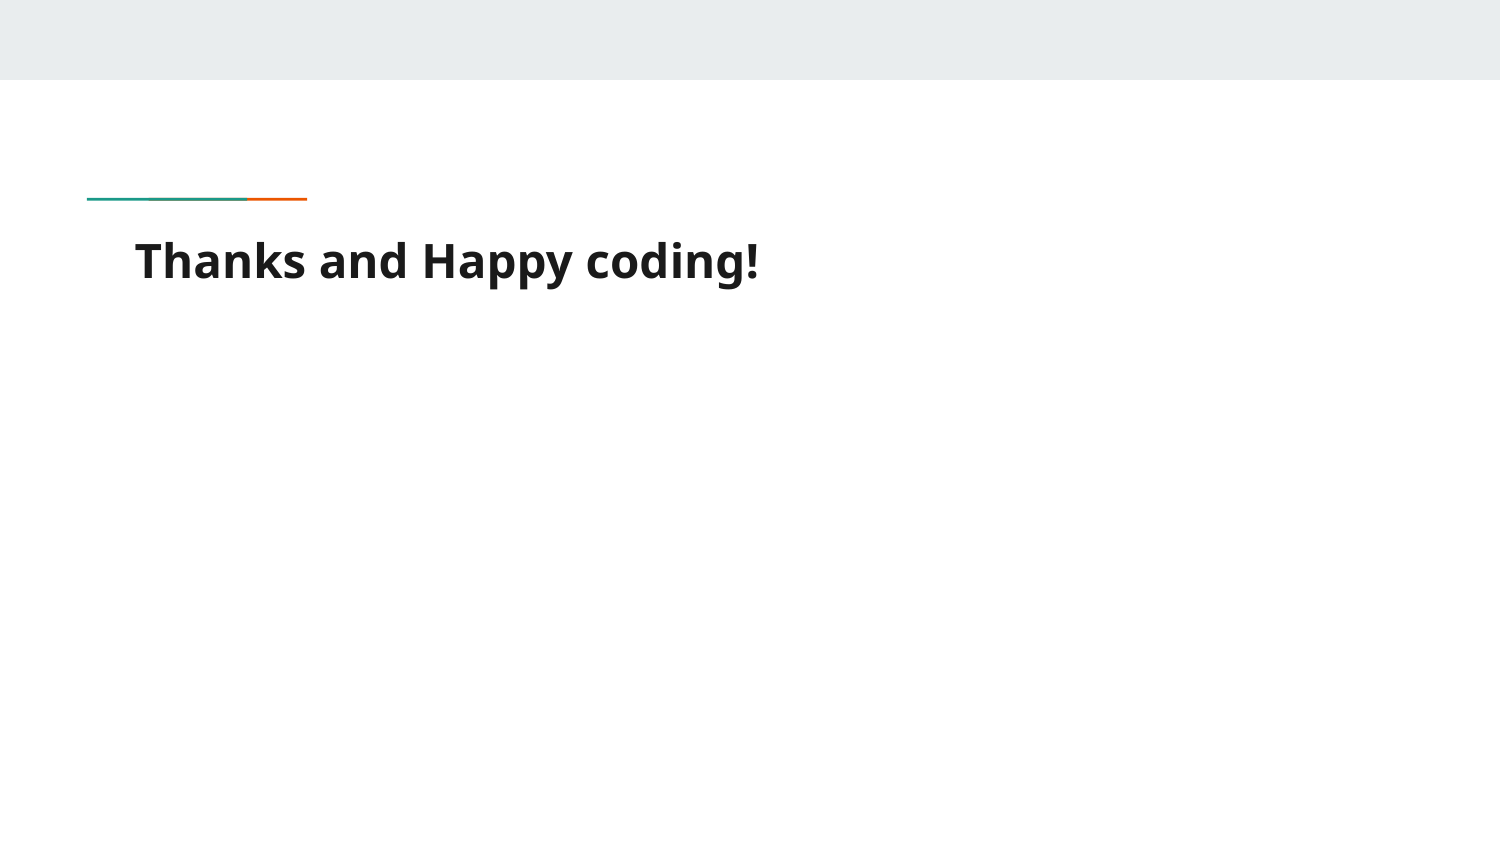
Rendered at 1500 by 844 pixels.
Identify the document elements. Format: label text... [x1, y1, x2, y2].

title Thanks and Happy coding! [119, 216, 1381, 305]
